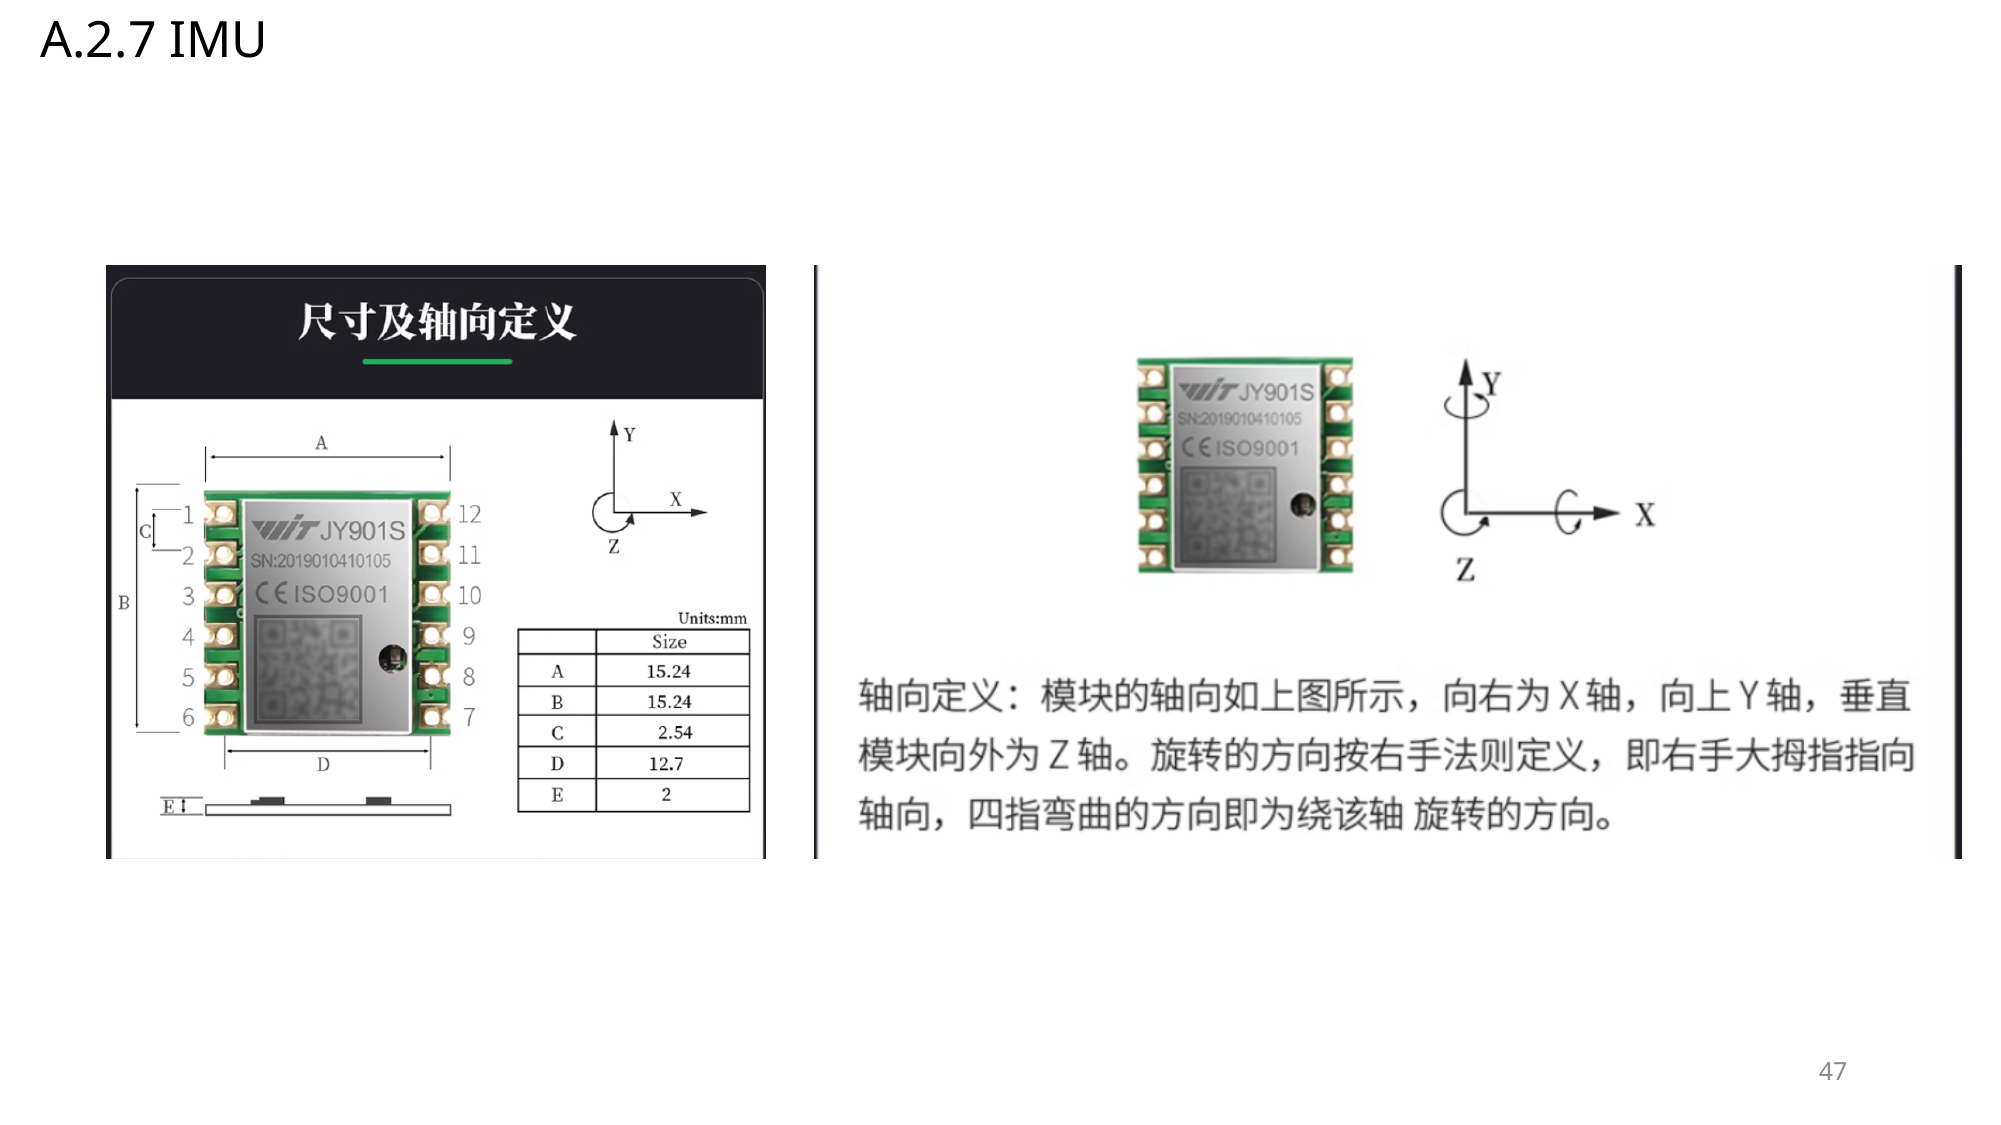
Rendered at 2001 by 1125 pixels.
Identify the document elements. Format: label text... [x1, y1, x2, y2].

text_box A.2.7 IMU [0, 0, 1244, 75]
picture [814, 265, 1962, 860]
slide_number 47 [1412, 1042, 1863, 1103]
picture [106, 265, 766, 860]
